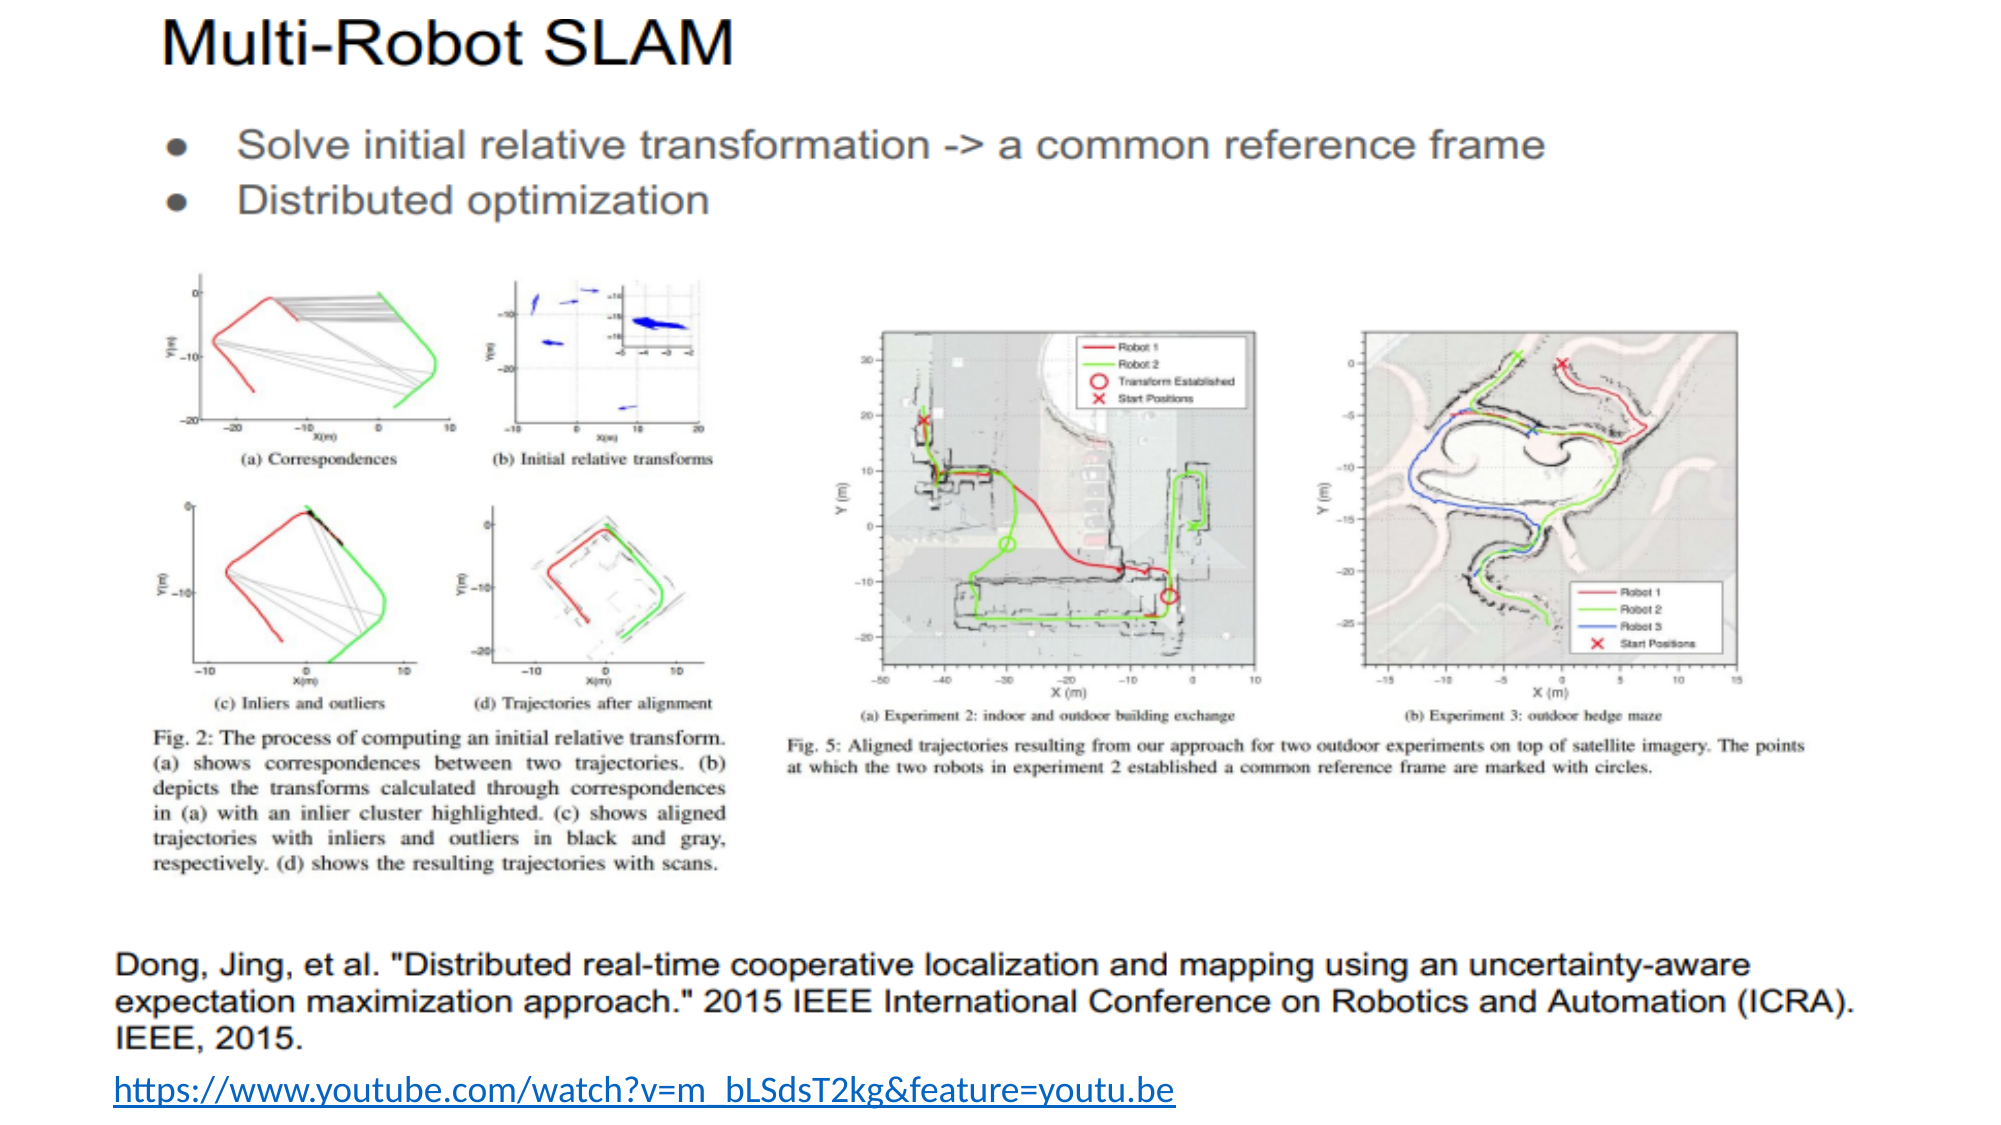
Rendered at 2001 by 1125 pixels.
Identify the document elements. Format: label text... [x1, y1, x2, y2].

text_box https://www.youtube.com/watch?v=m_bLSdsT2kg&feature=youtu.be [98, 1066, 1314, 1118]
picture [98, 19, 1881, 1066]
